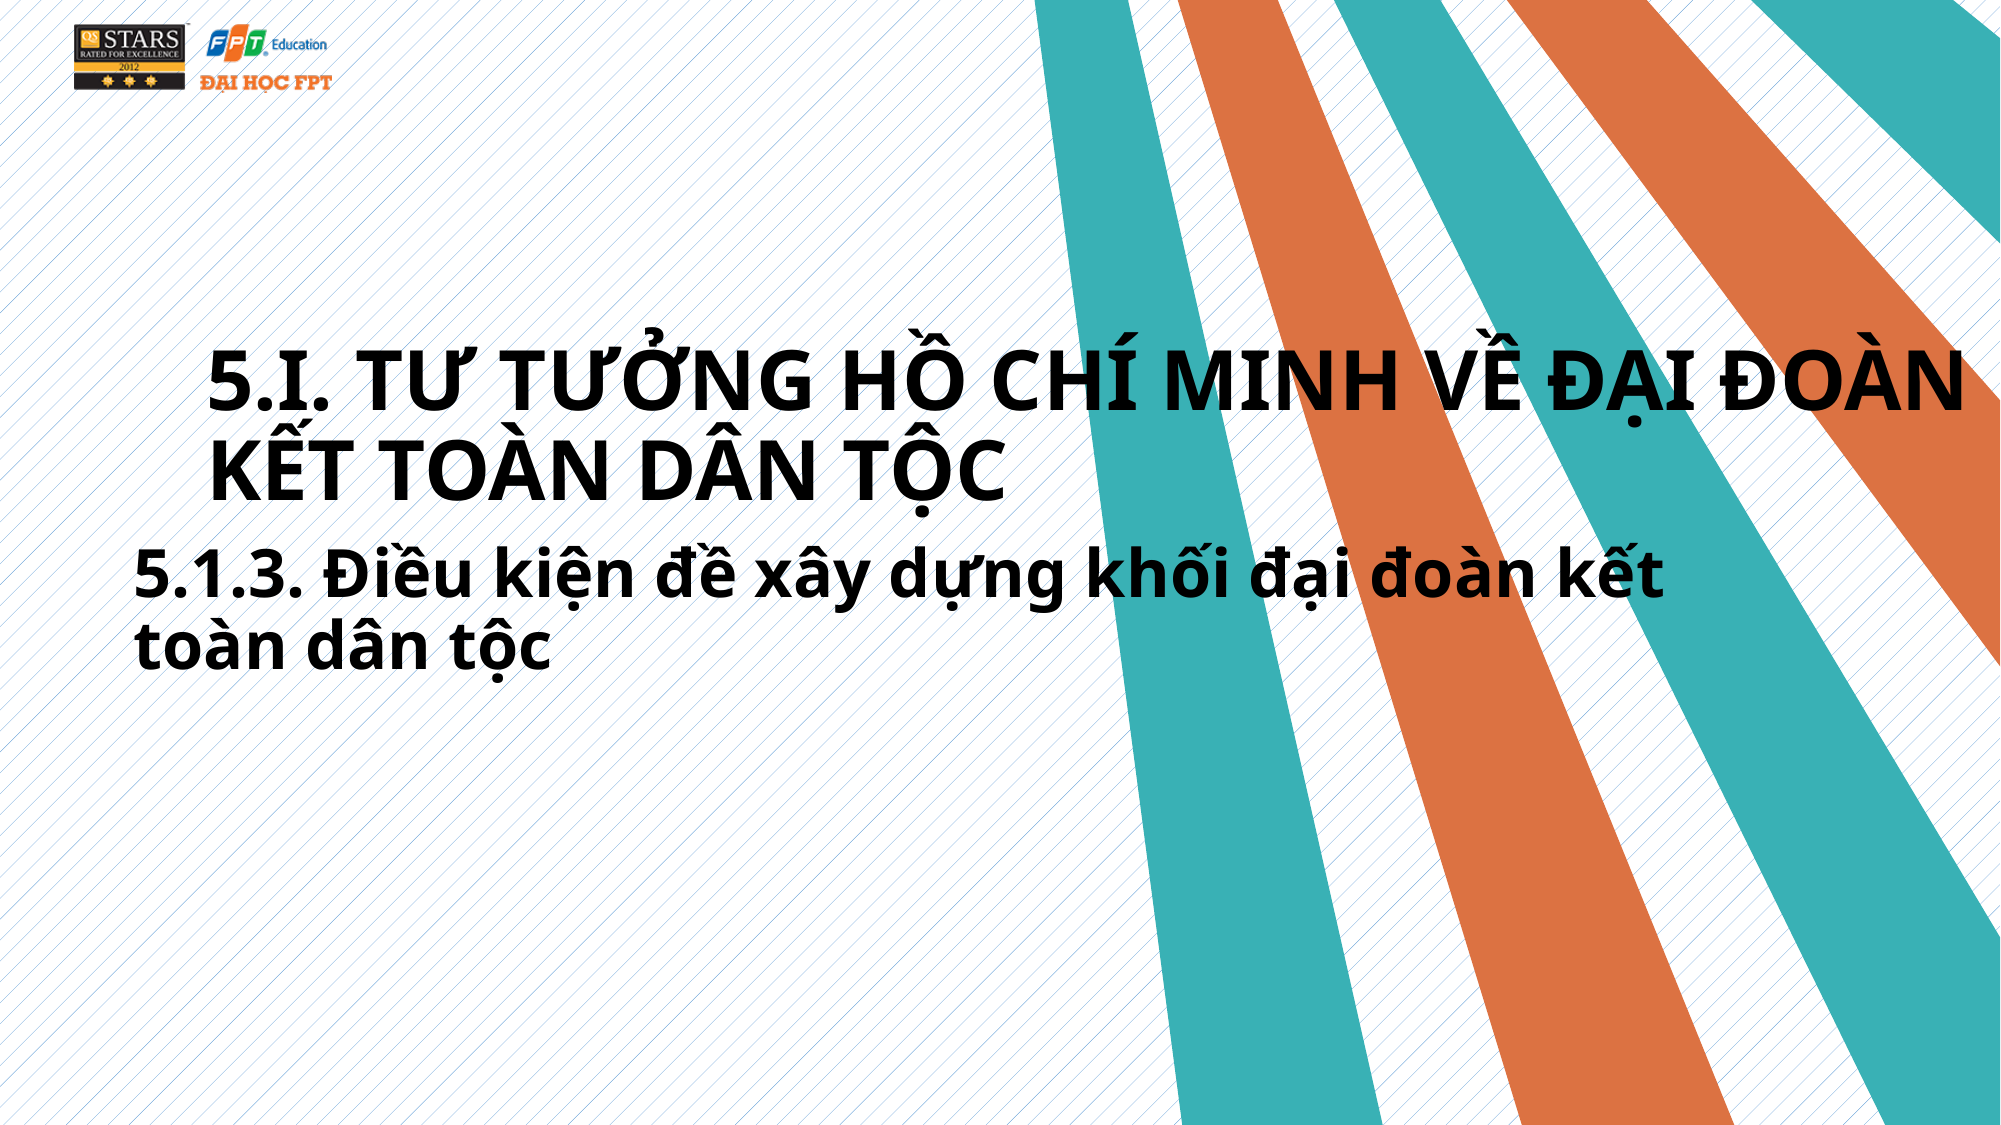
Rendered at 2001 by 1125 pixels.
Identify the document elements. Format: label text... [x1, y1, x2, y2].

text_box 5.I. TƯ TƯỞNG HỒ CHÍ MINH VỀ ĐẠI ĐOÀN KẾT TOÀN DÂN TỘC [191, 306, 2000, 534]
title 5.1.3. Điều kiện đề xây dựng khối đại đoàn kết toàn dân tộc [118, 537, 1830, 687]
picture [74, 23, 332, 94]
